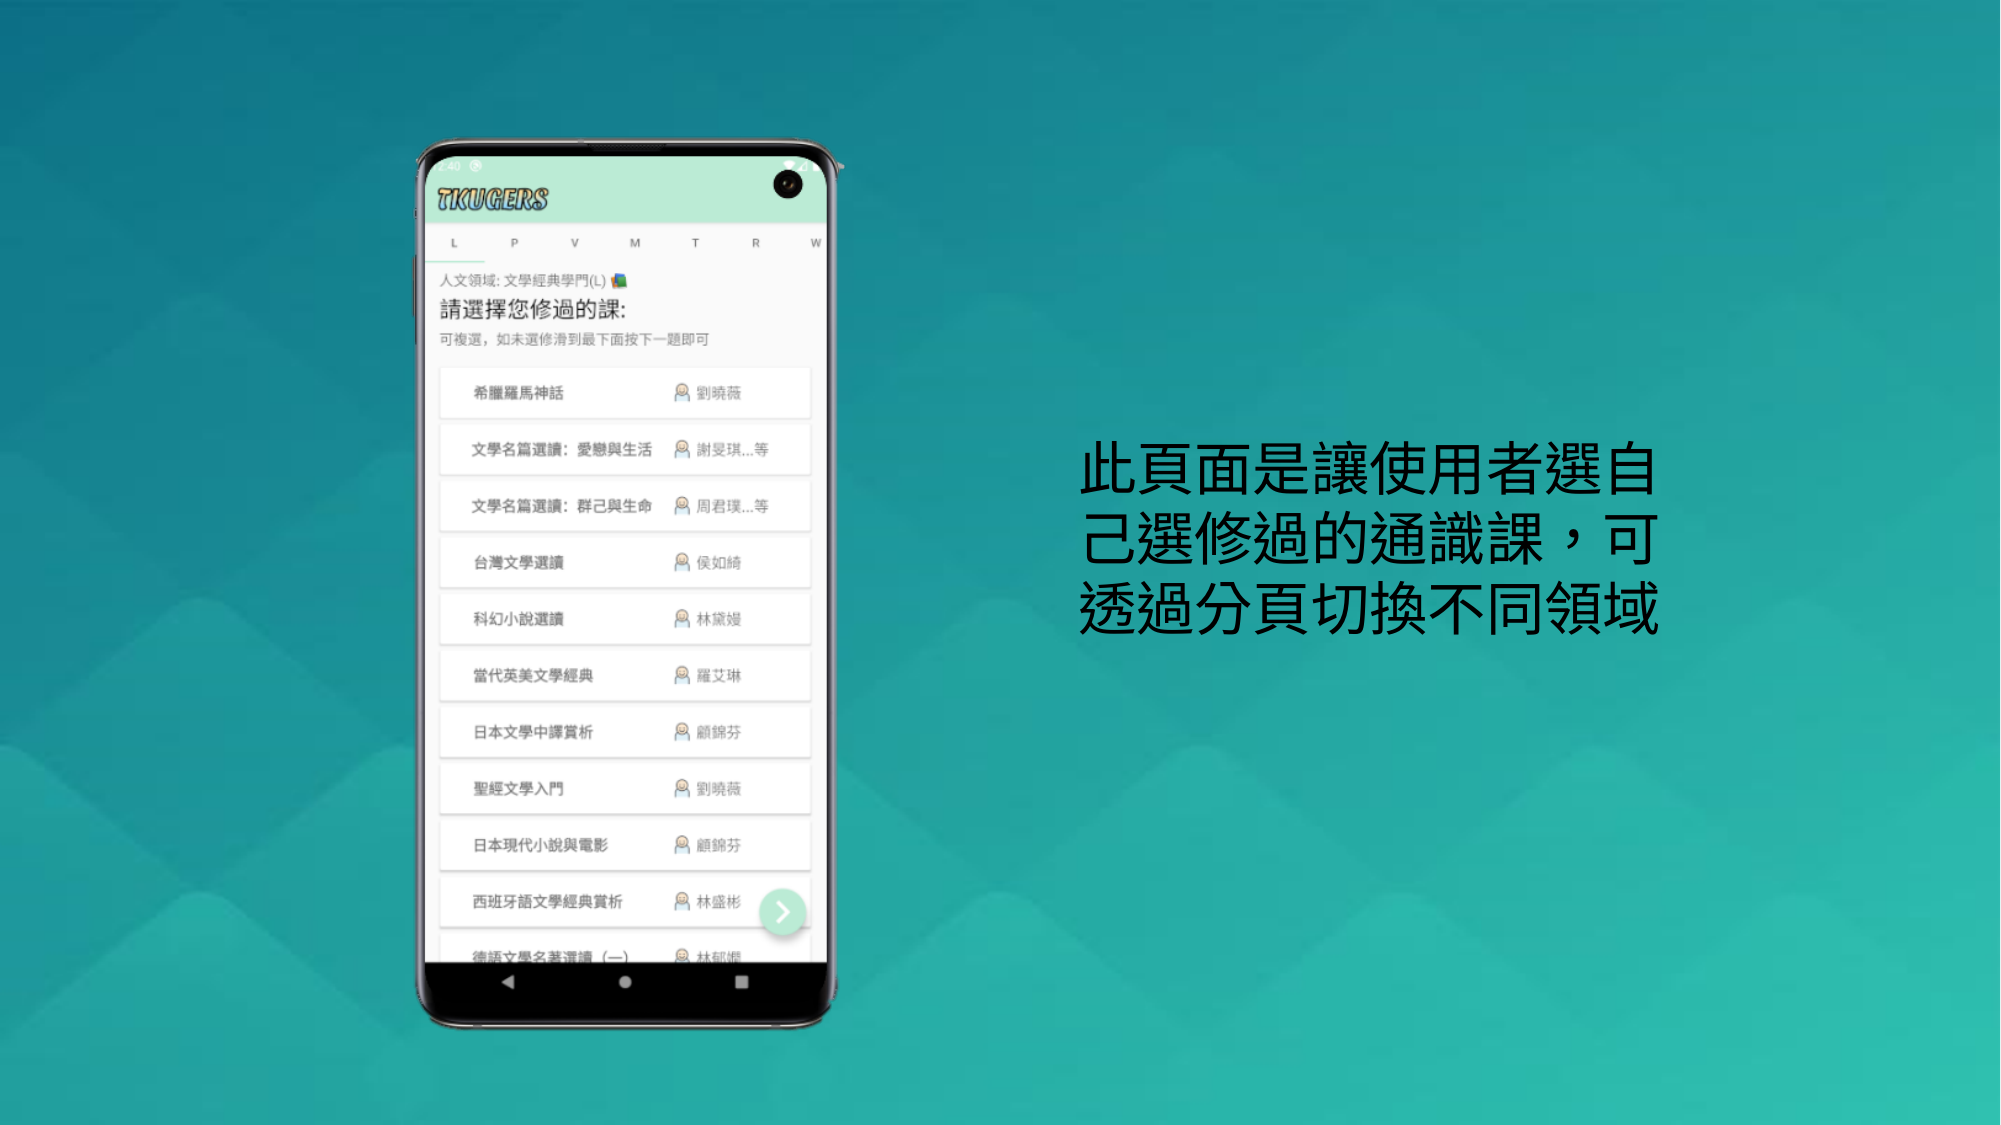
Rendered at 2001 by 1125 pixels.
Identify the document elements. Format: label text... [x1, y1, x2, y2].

list 此頁面是讓使用者選自己選修過的通識課，可透過分頁切換不同領域 [1063, 357, 1709, 717]
picture [0, 0, 2001, 1125]
